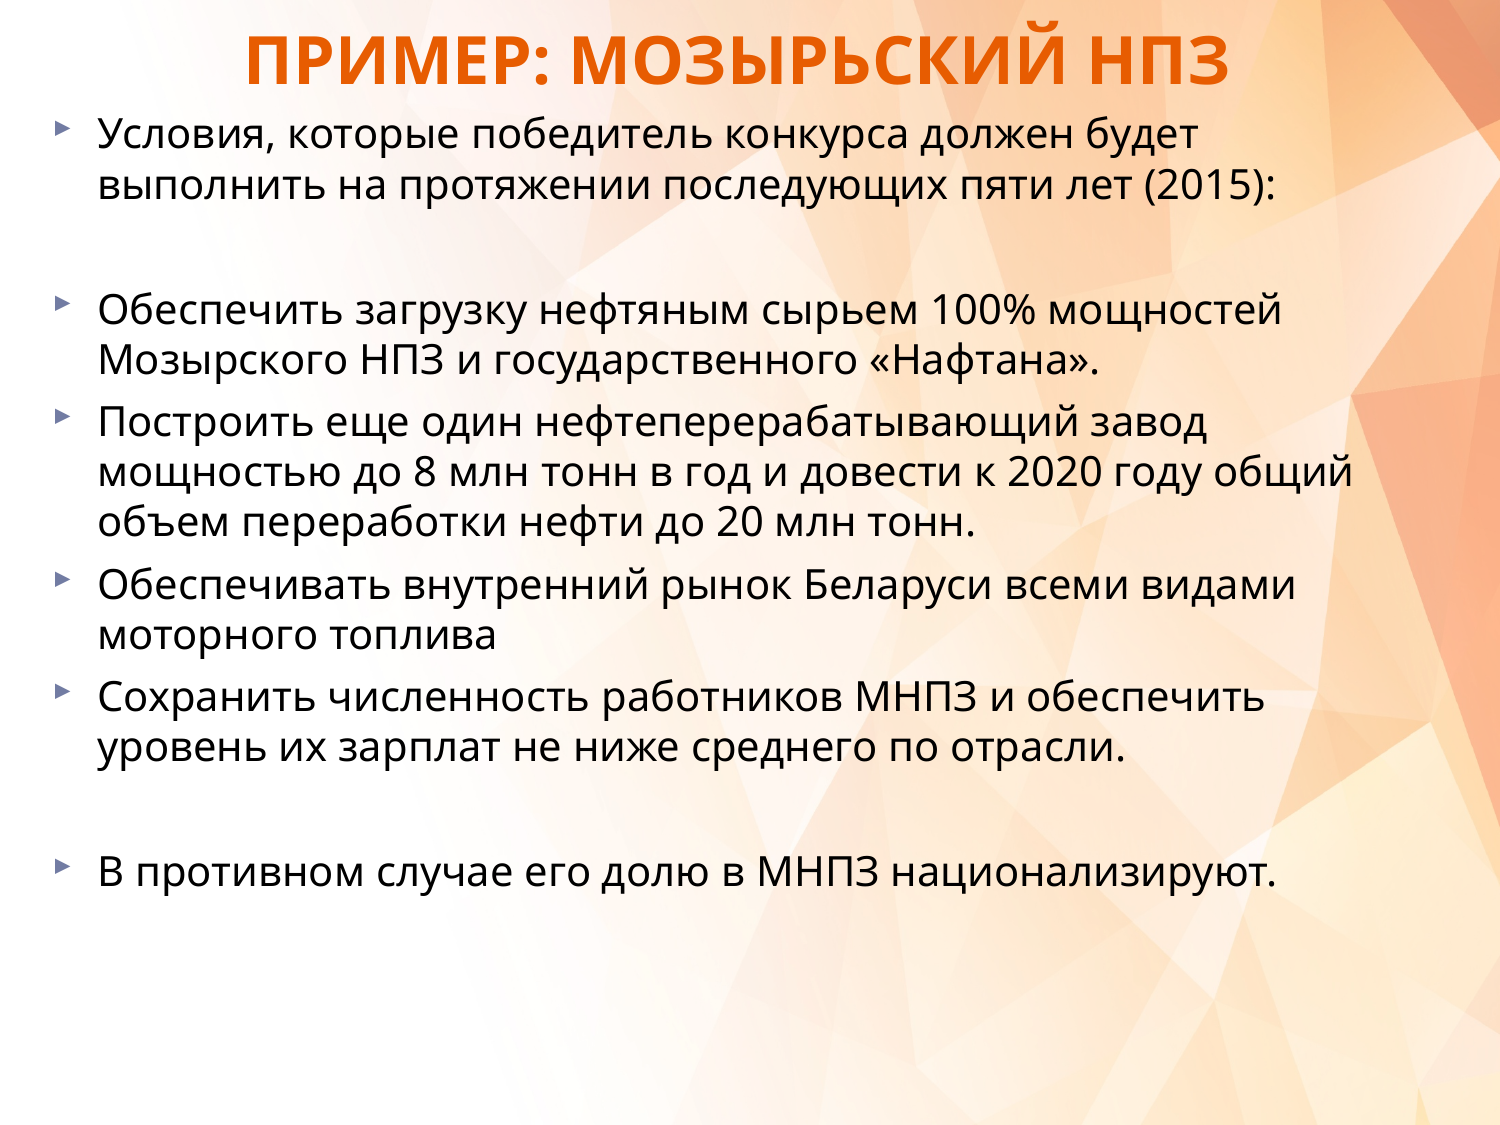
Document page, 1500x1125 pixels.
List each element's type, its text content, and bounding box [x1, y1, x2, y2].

list Условия, которые победитель конкурса должен будет выполнить на протяжении последующих пяти лет (2015): Обеспечить загрузку нефтяным сырьем 100% мощностей Мозырского НПЗ и государственного «Нафтана». Построить еще один нефтеперерабатывающий завод мощностью до 8 млн тонн в год и довести к 2020 году общий объем переработки нефти до 20 млн тонн. Обеспечивать внутренний рынок Беларуси всеми видами моторного топлива Сохранить численность работников МНПЗ и обеспечить уровень их зарплат не ниже среднего по отрасли. В противном случае его долю в МНПЗ национализируют. [37, 99, 1438, 1050]
title ПРИМЕР: МОЗЫРЬСКИЙ НПЗ [125, 0, 1350, 99]
